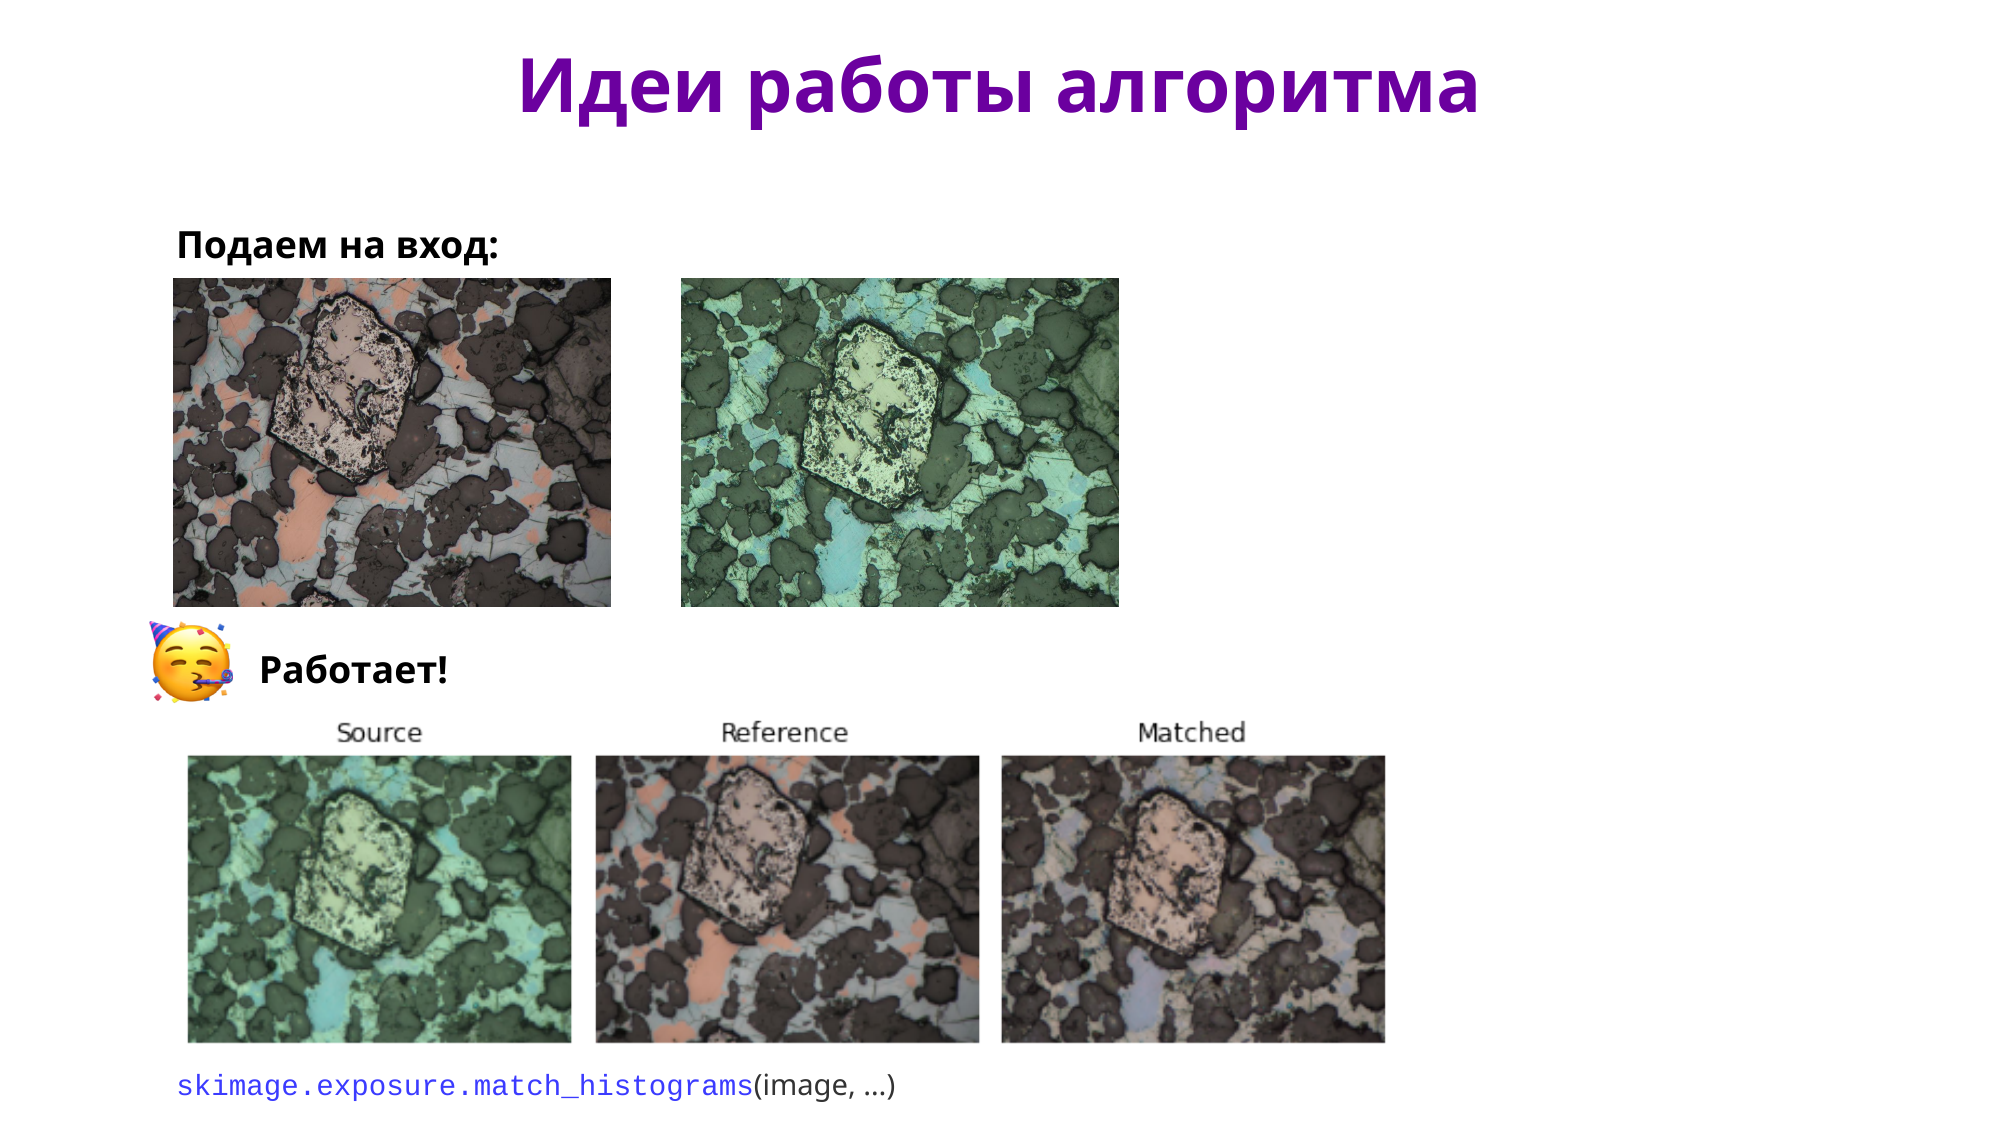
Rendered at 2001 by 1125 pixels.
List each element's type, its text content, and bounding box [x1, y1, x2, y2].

title Идеи работы алгоритма [24, 0, 1976, 181]
text_box Подаем на вход: [161, 213, 682, 273]
picture [149, 621, 233, 705]
picture [680, 278, 1119, 607]
picture [172, 278, 611, 607]
text_box skimage.exposure.match_histograms(image, …) [161, 1058, 939, 1109]
picture [172, 706, 1400, 1059]
text_box Работает! [243, 639, 1309, 699]
